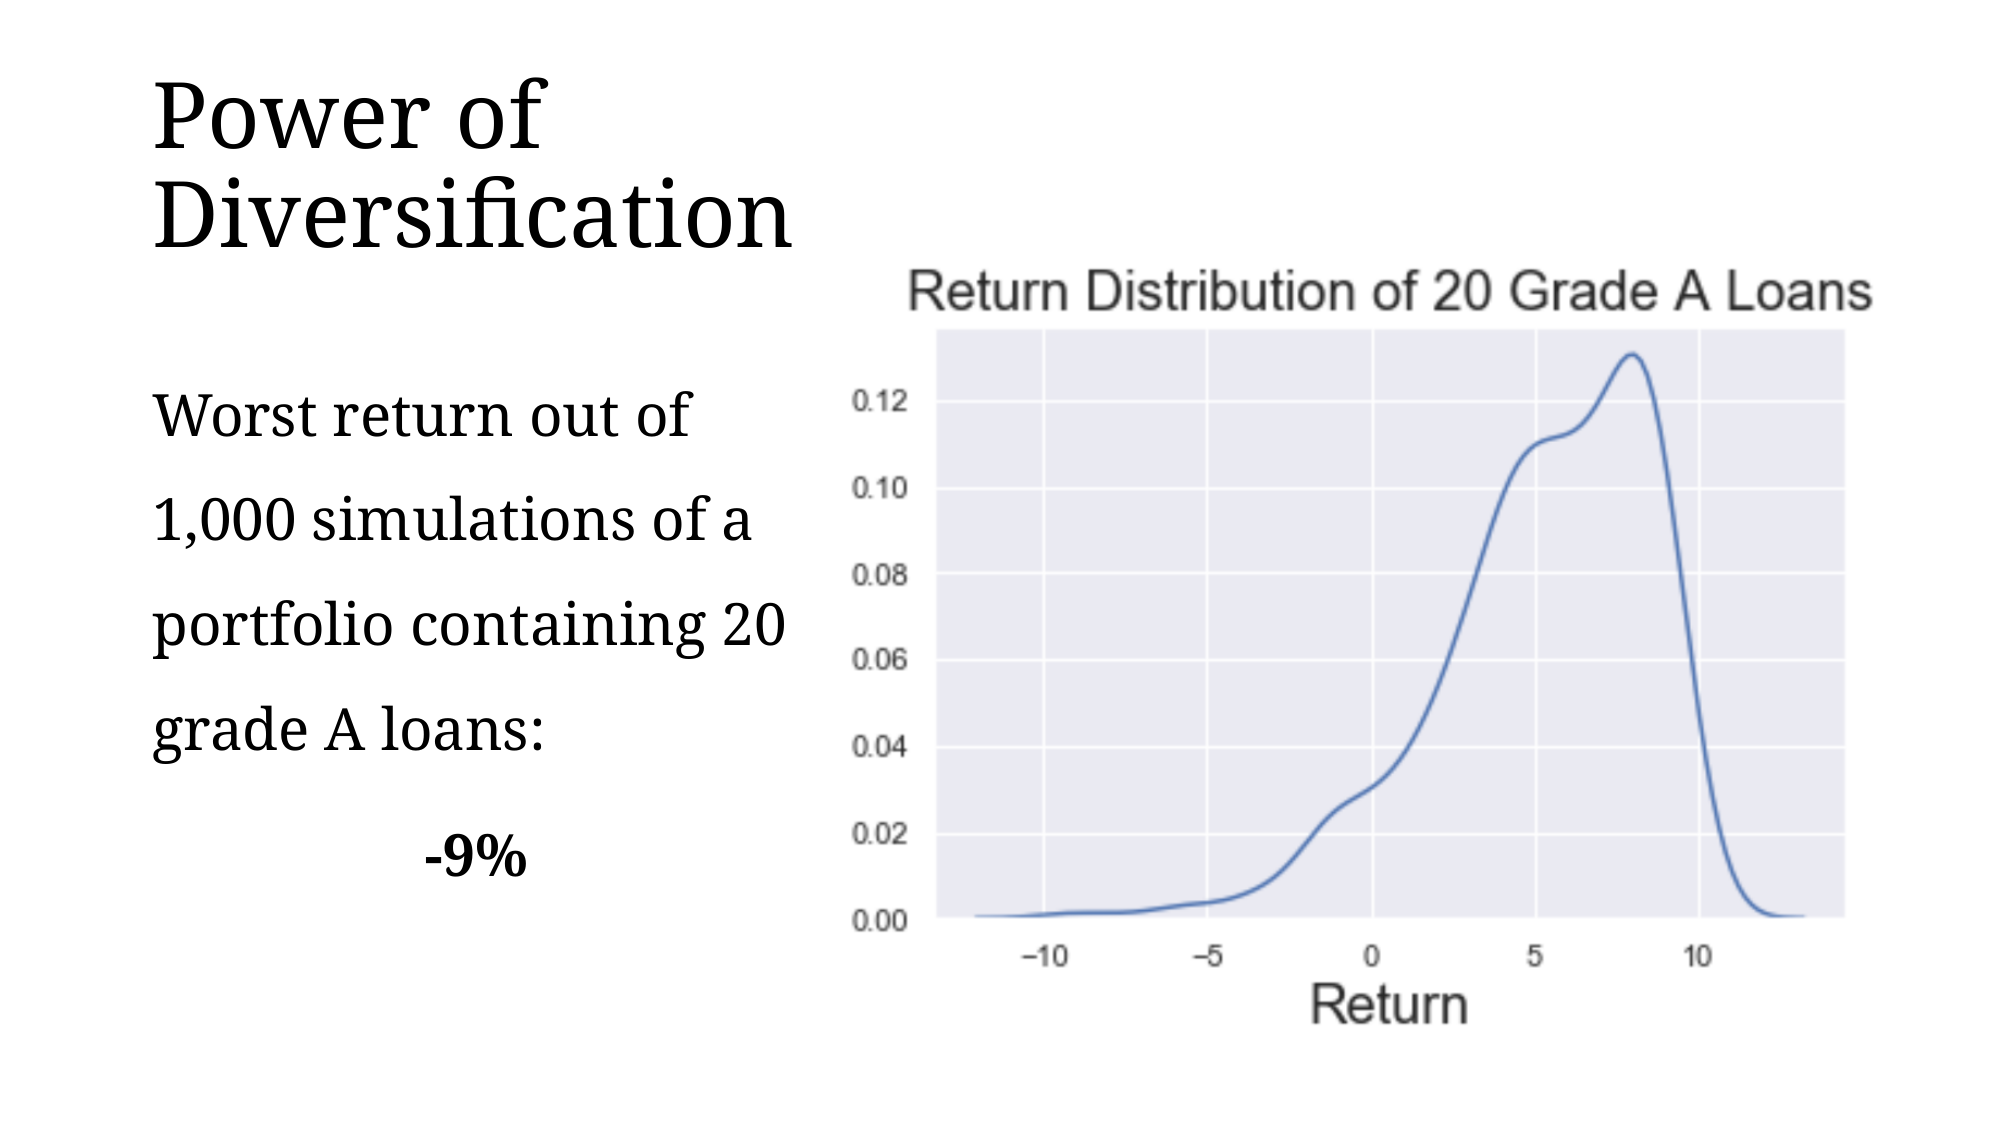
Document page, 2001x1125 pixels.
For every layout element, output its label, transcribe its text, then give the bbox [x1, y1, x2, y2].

list Worst return out of 1,000 simulations of a portfolio containing 20 grade A loans: -9% [137, 244, 816, 1014]
picture [825, 245, 1914, 1046]
title Power of Diversification [137, 59, 1185, 278]
